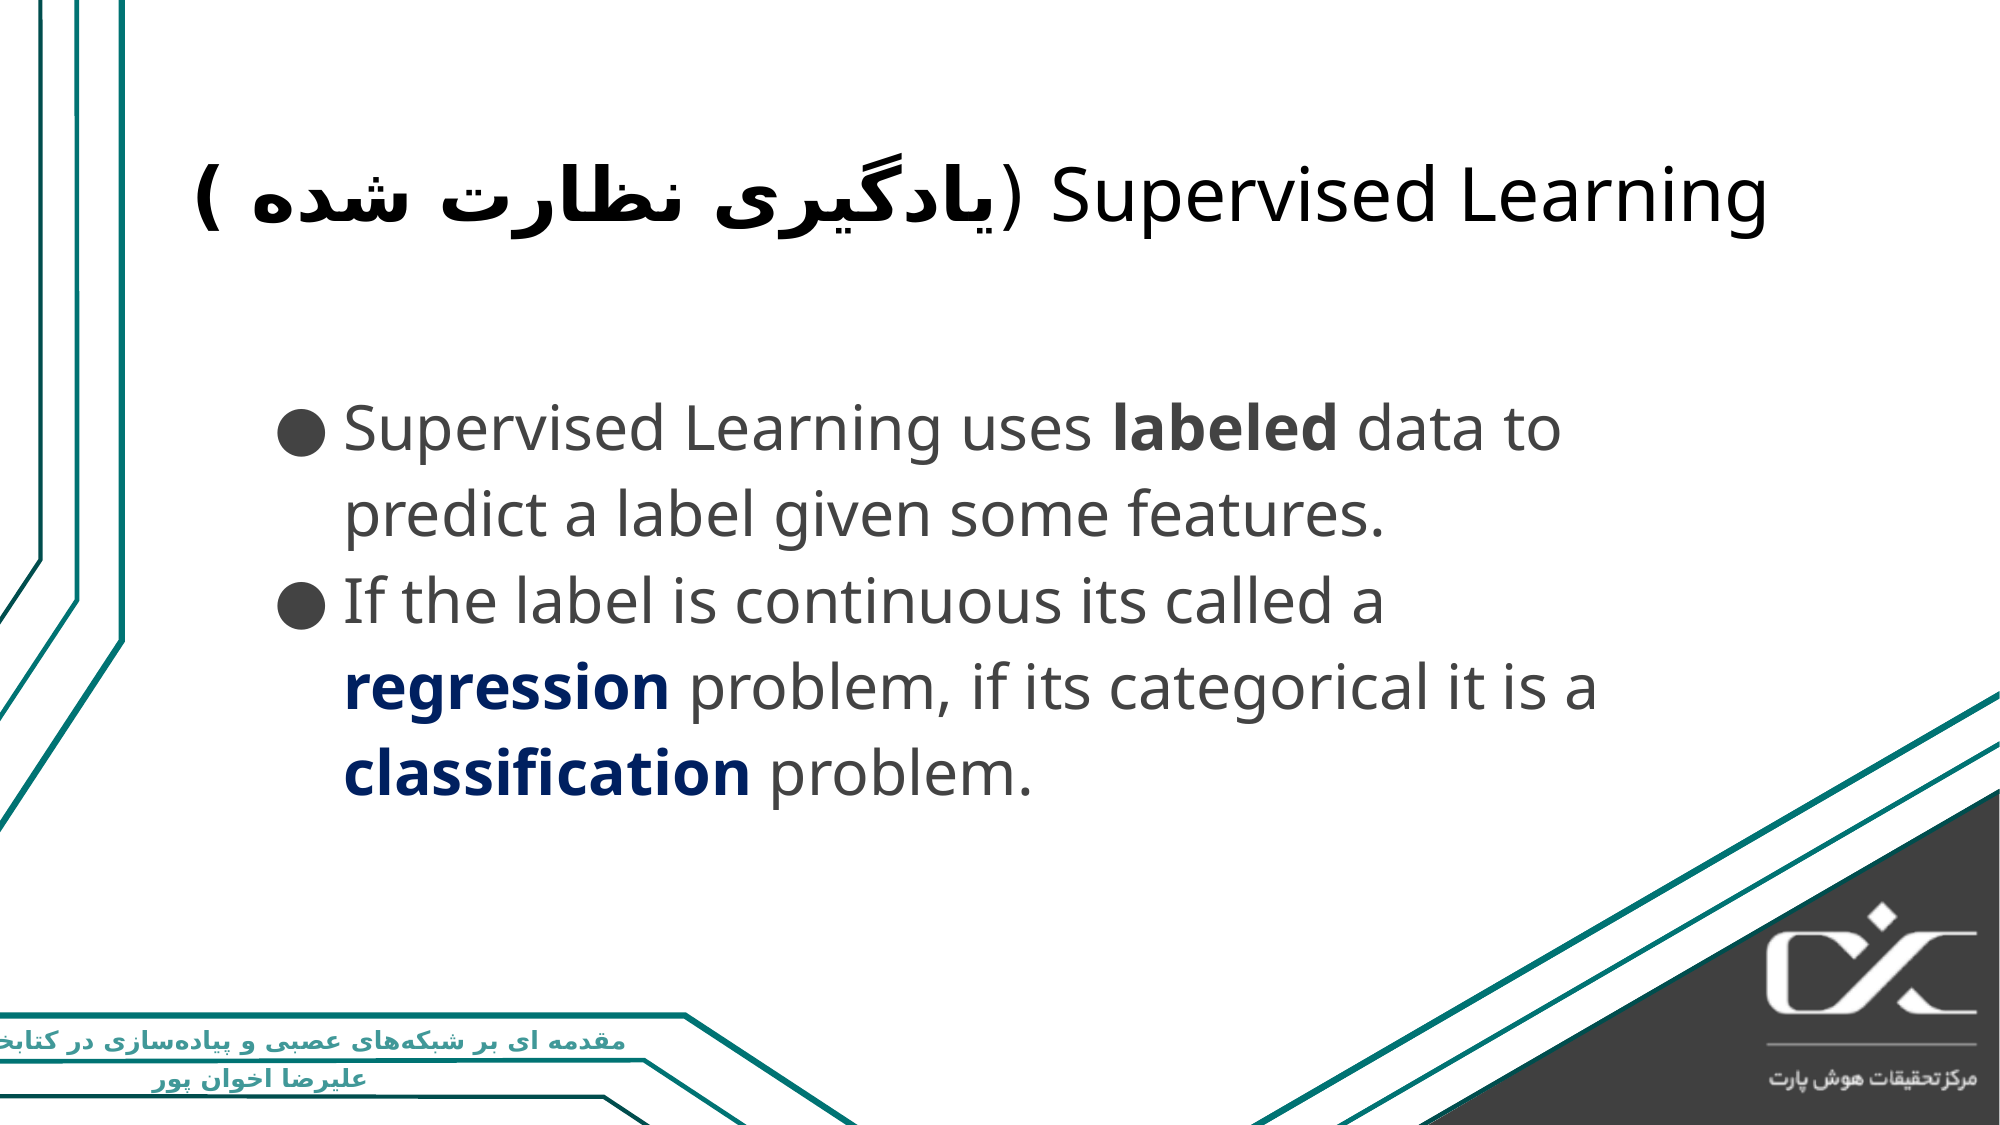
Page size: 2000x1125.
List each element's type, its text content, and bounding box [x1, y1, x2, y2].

picture [1668, 874, 1850, 980]
title Supervised Learning (یادگیری نظارت شده ) [65, 142, 1787, 236]
picture [1668, 874, 2000, 1121]
picture [1726, 874, 1768, 899]
text_box Supervised Learning uses labeled data to predict a label given some features. If the label is continuous its called a regression problem, if its categorical it is a classification problem. [253, 362, 1726, 923]
picture [1668, 923, 1684, 932]
